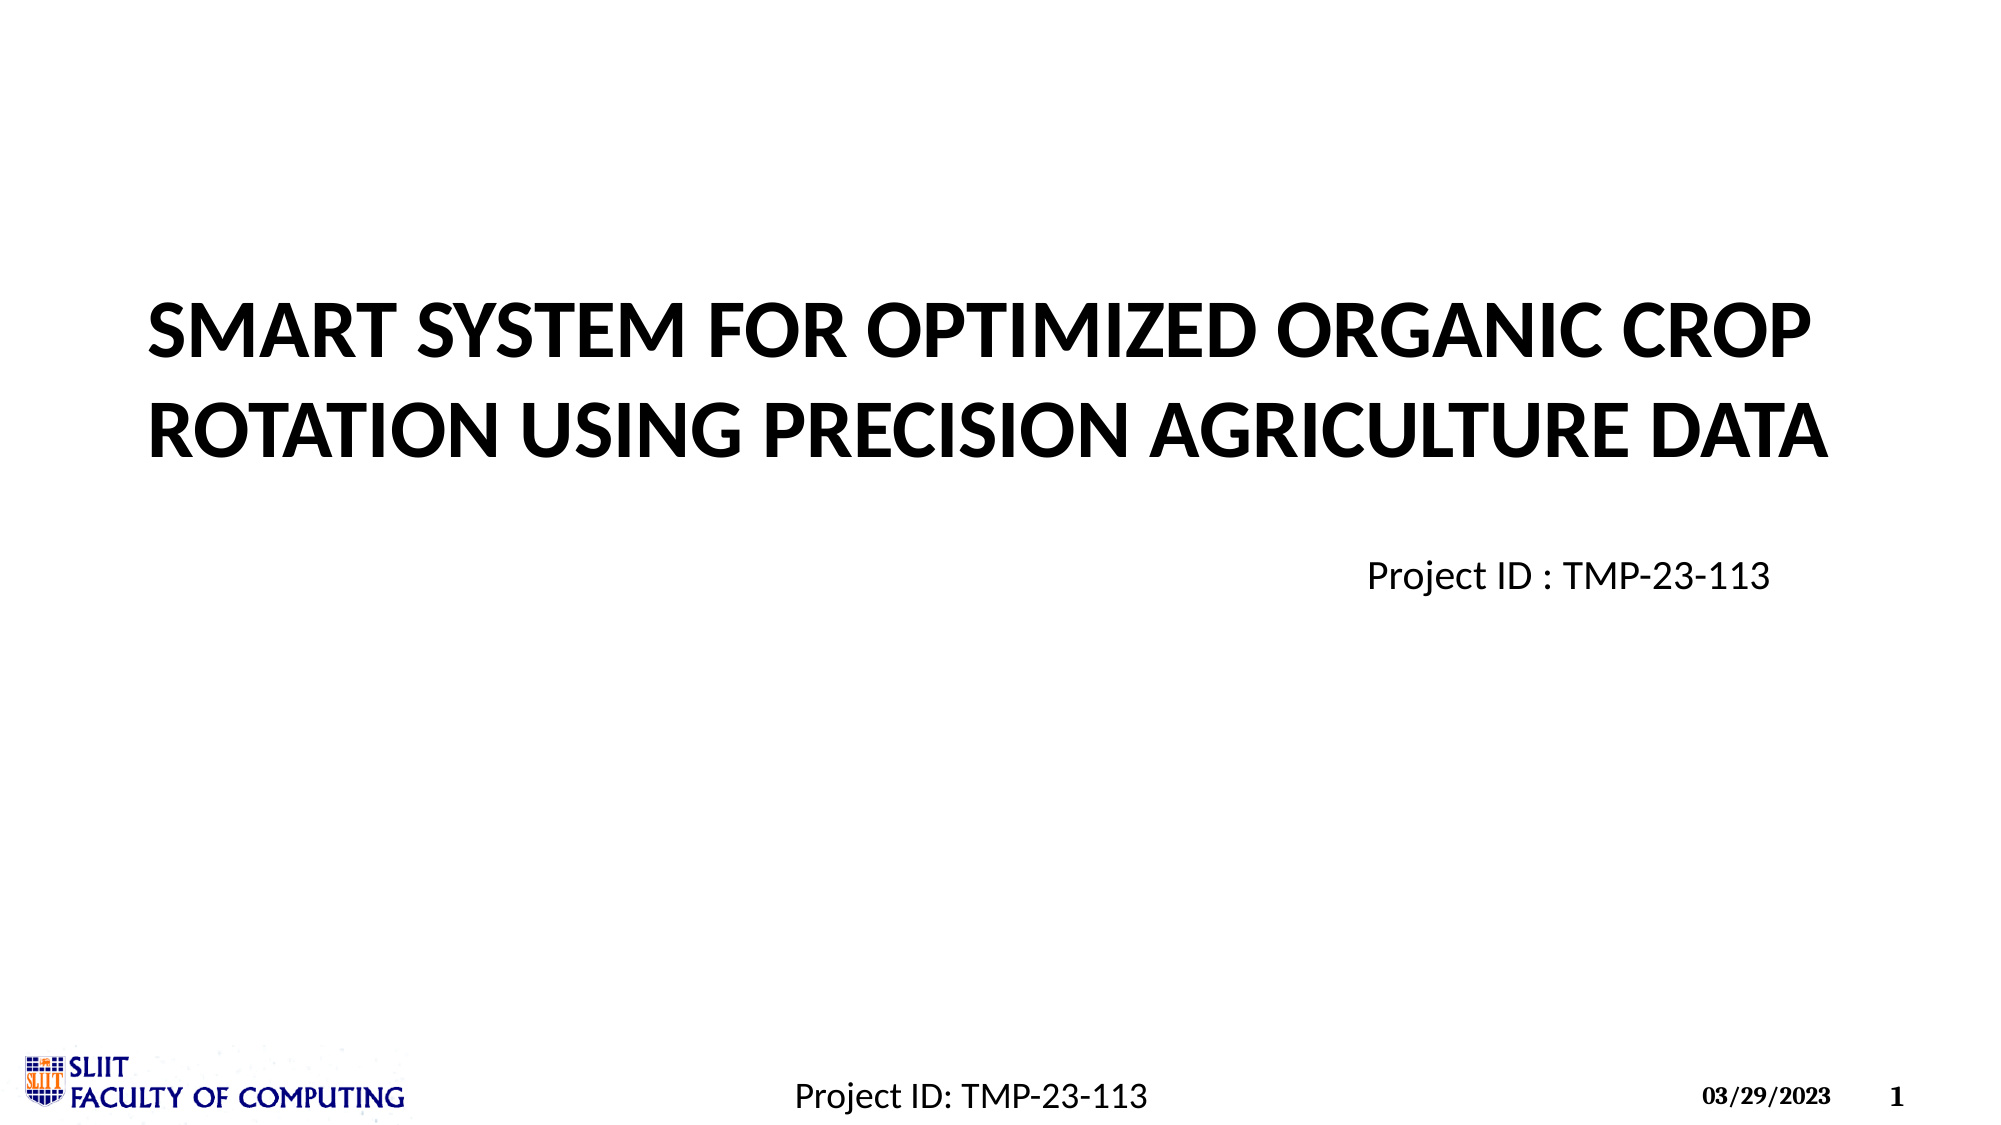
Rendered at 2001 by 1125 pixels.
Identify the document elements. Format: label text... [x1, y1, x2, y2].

text_box 1 [1875, 1065, 1988, 1125]
text_box 03/29/2023 [1687, 1072, 1863, 1117]
text_box Project ID : TMP-23-113 [1352, 540, 1870, 606]
picture [0, 1045, 413, 1125]
text_box Project ID: TMP-23-113 [413, 1085, 1532, 1125]
text_box SMART SYSTEM FOR OPTIMIZED ORGANIC CROP ROTATION USING PRECISION AGRICULTURE DATA [132, 267, 1872, 483]
